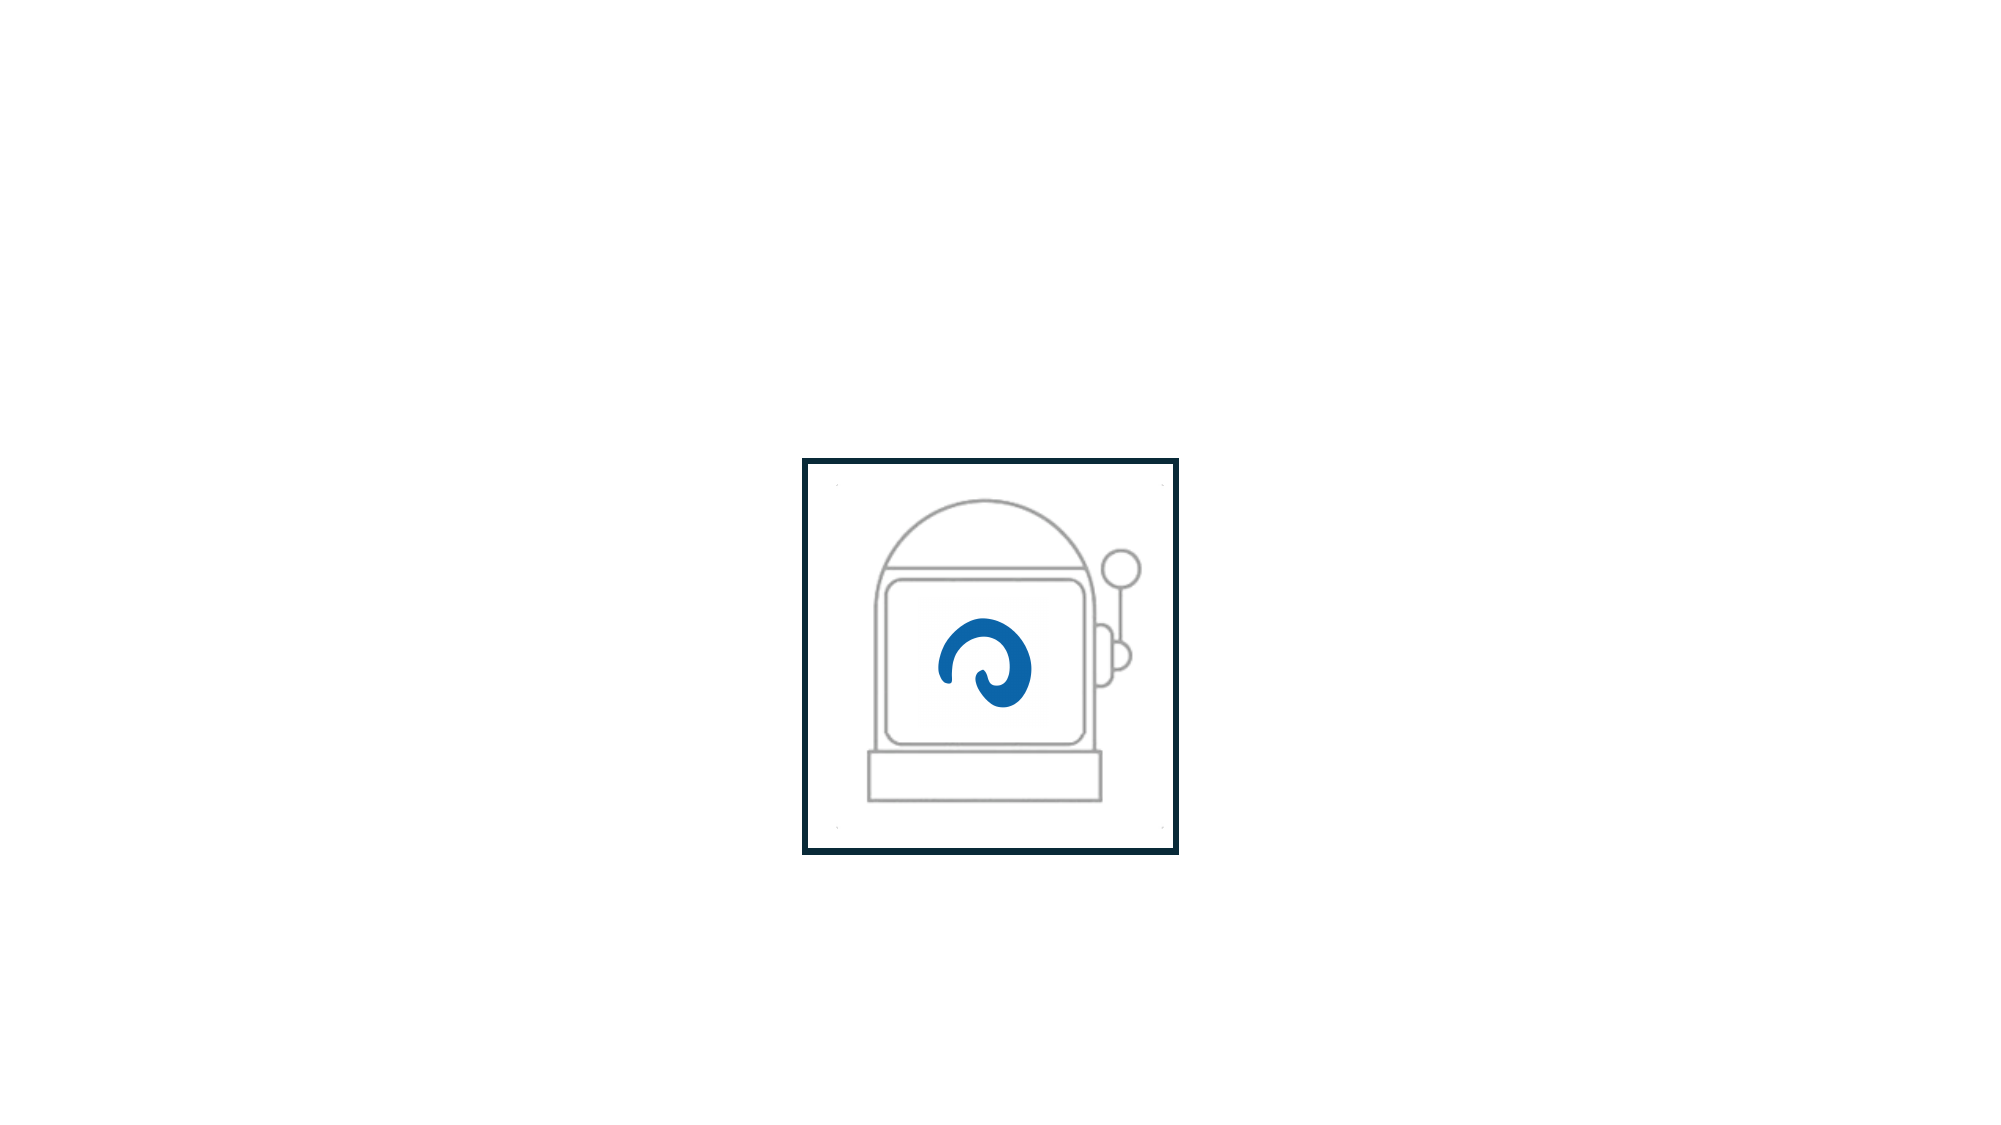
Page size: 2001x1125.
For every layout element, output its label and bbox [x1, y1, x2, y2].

text_box [803, 459, 1178, 853]
picture [918, 596, 1049, 728]
list [836, 483, 1164, 829]
